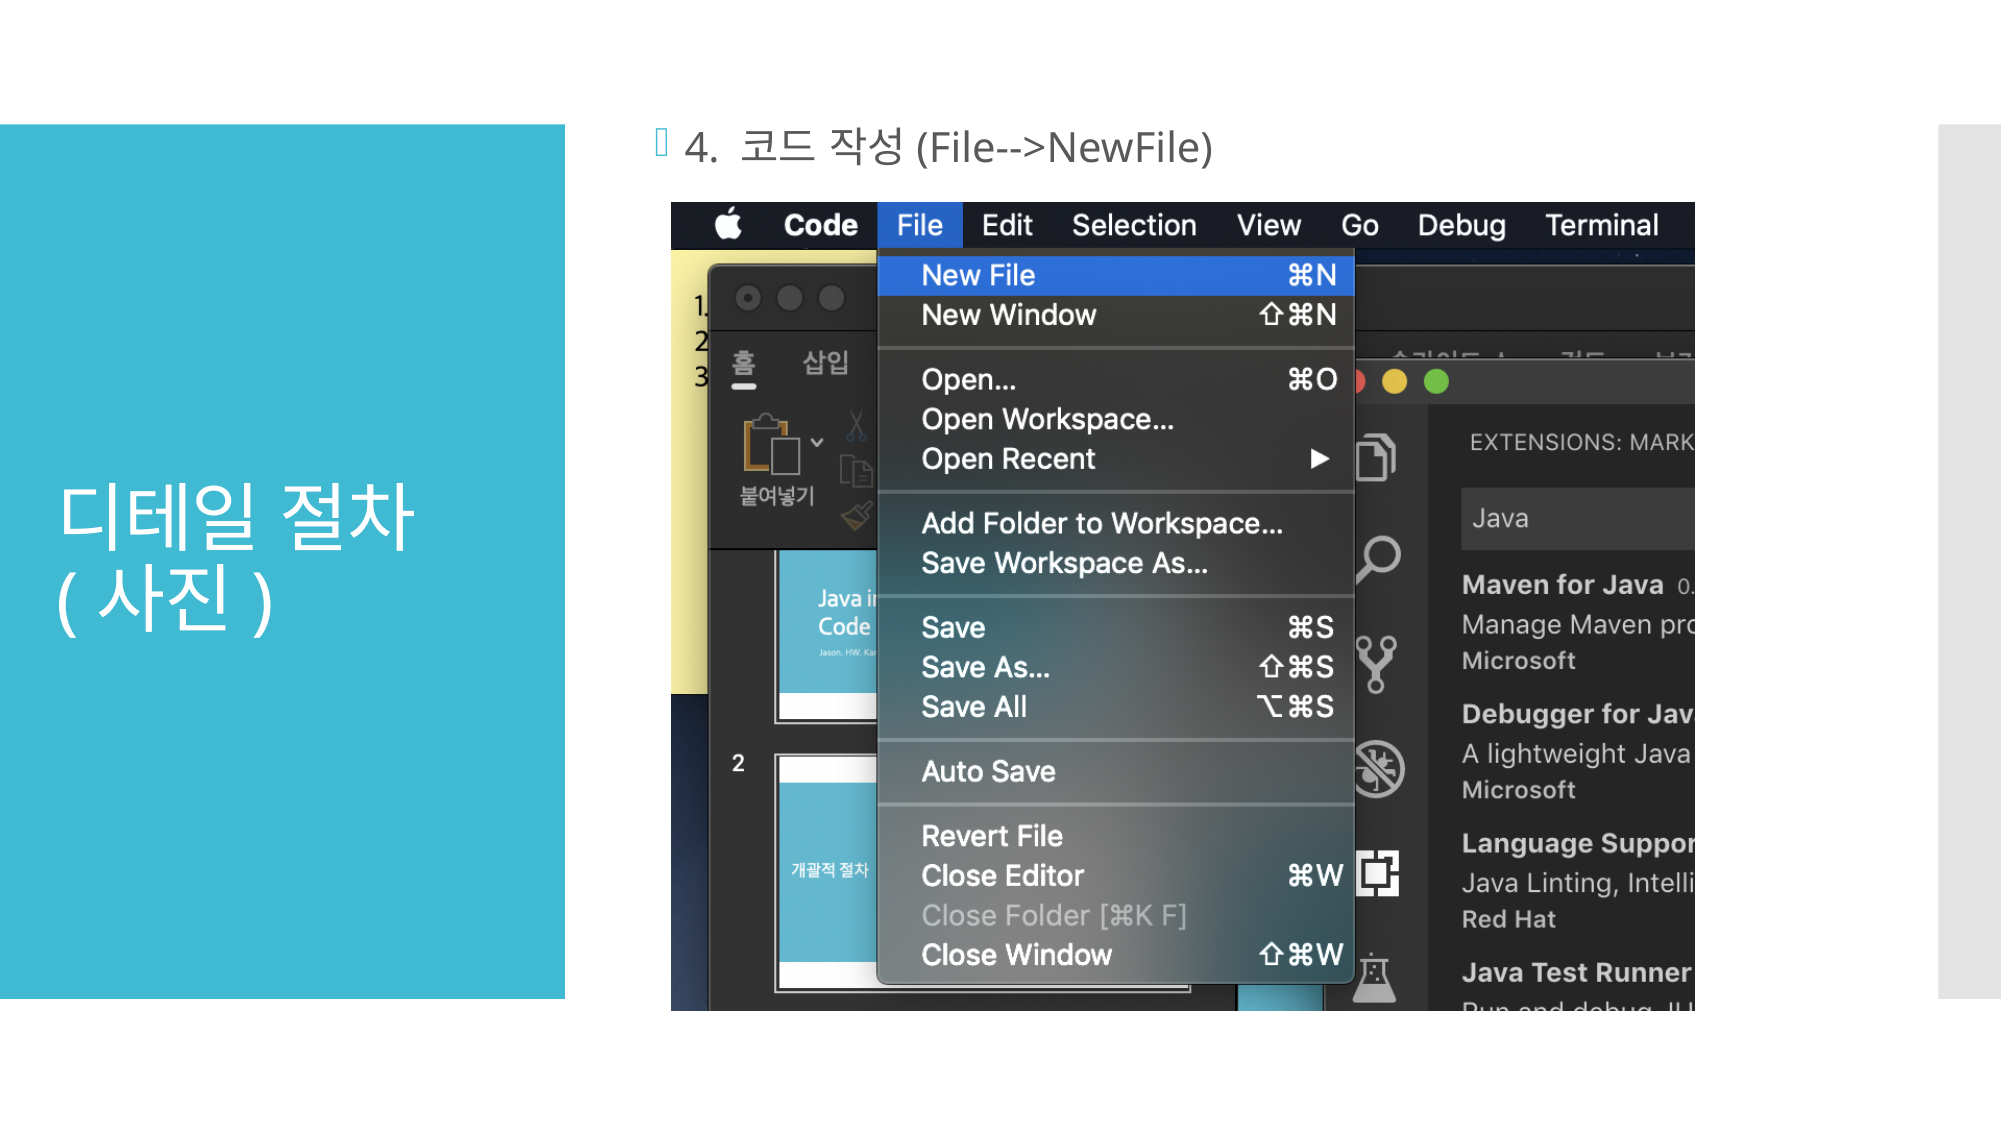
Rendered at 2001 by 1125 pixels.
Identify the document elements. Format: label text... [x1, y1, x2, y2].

title 디테일 절차 (사진) [41, 184, 525, 940]
picture [671, 202, 1695, 1011]
list 4. 코드 작성(File-->NewFile) [639, 114, 1840, 185]
